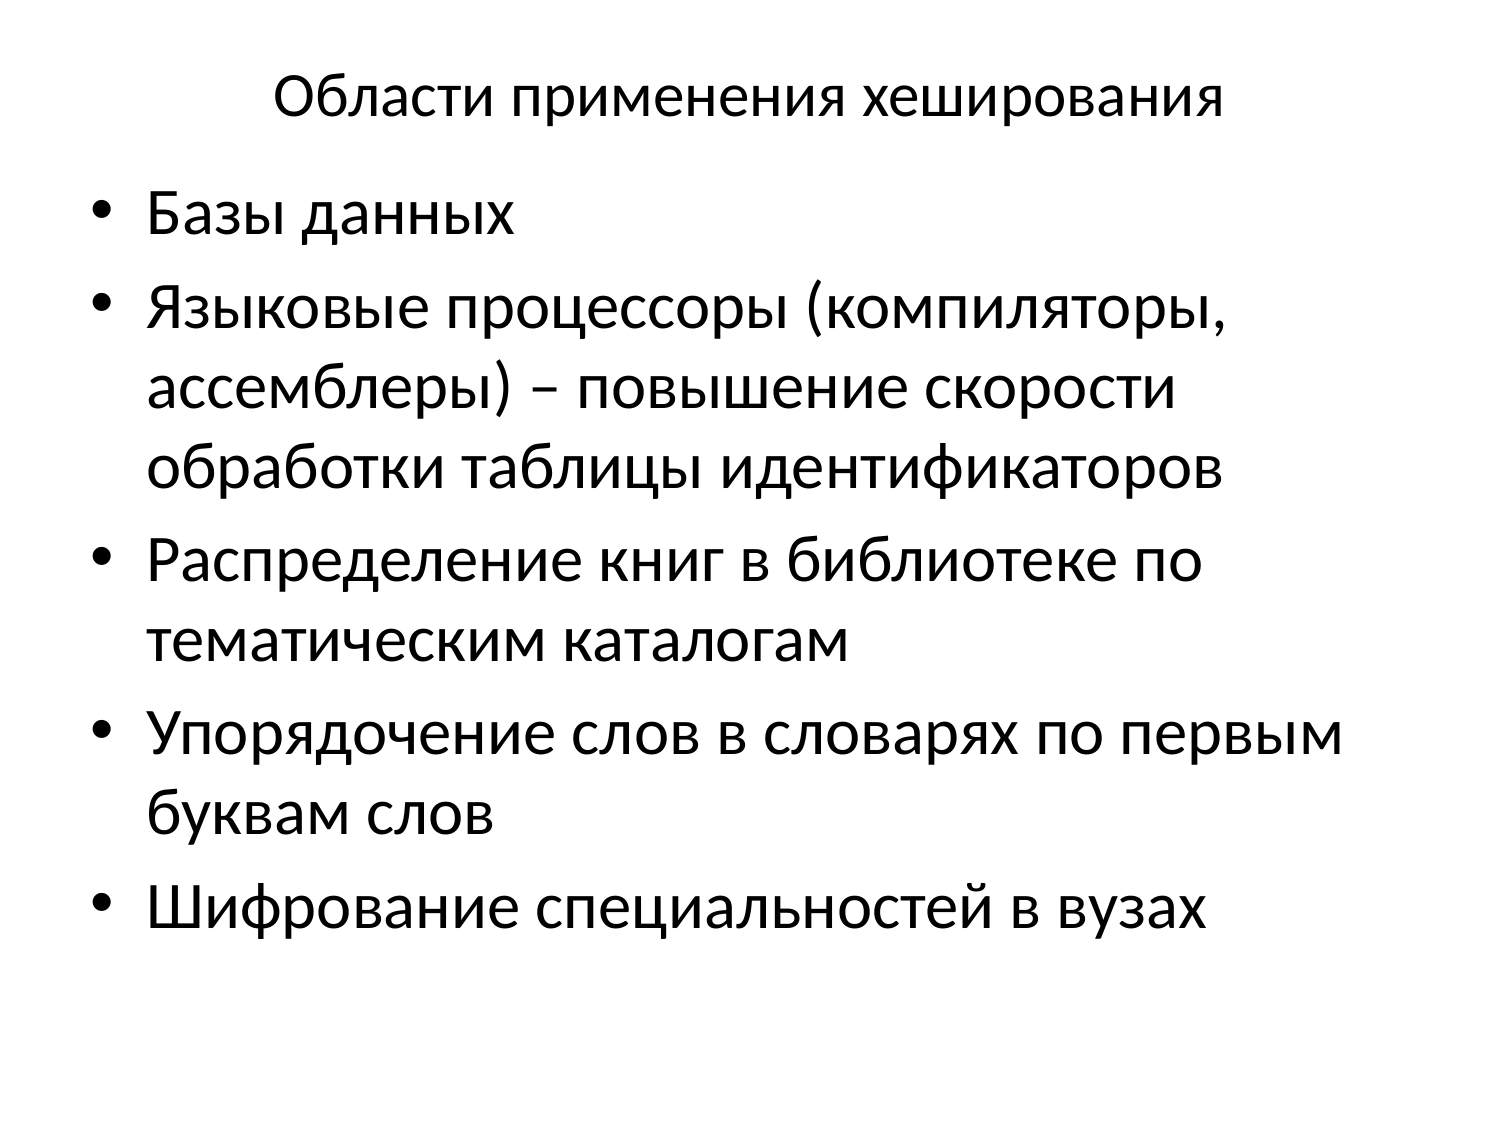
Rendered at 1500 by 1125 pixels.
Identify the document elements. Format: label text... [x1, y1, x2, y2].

title Области применения хеширования [75, 45, 1425, 138]
list Базы данных Языковые процессоры (компиляторы, ассемблеры) – повышение скорости обработки таблицы идентификаторов Распределение книг в библиотеке по тематическим каталогам Упорядочение слов в словарях по первым буквам слов Шифрование специальностей в вузах [75, 160, 1425, 1005]
